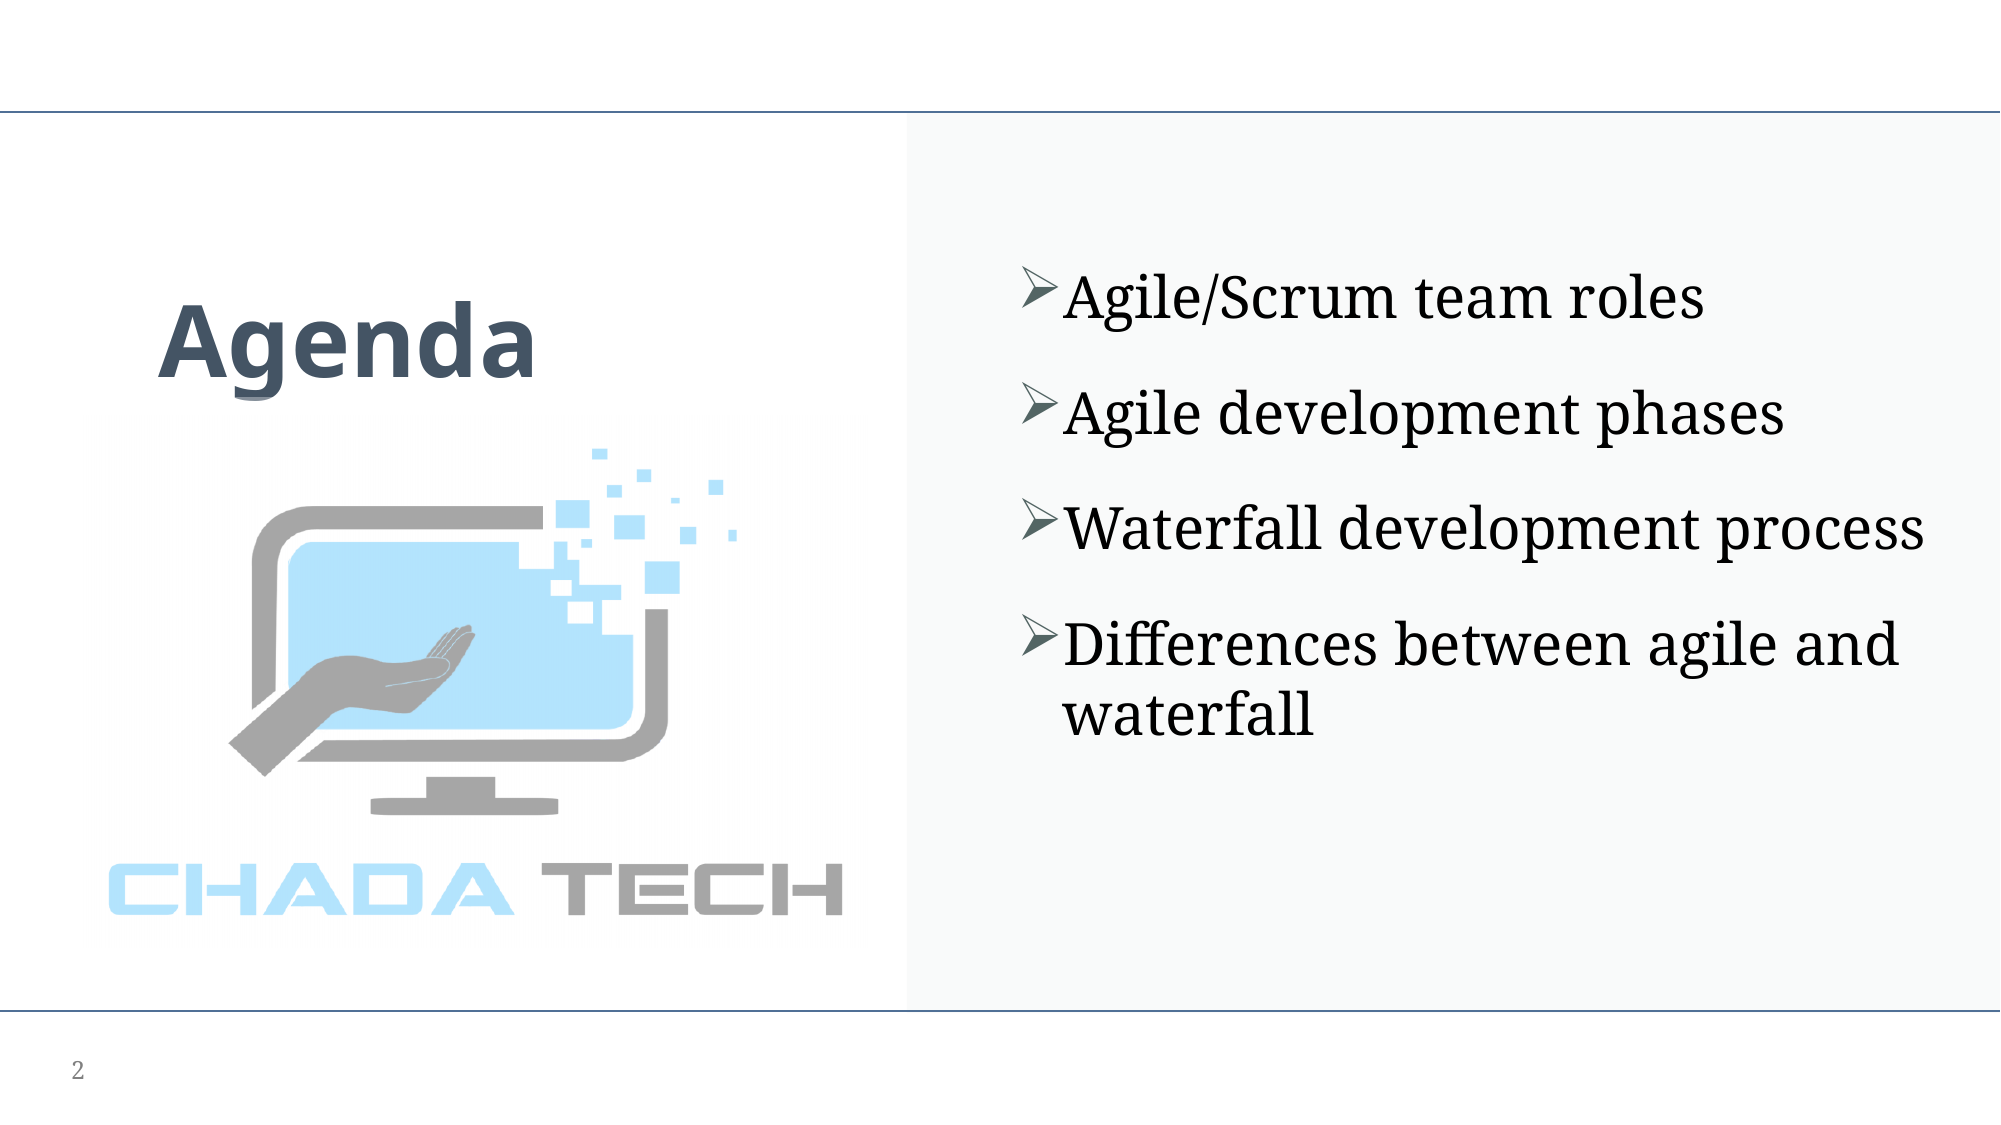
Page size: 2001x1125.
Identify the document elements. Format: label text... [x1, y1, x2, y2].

title Agenda [143, 963, 866, 1016]
picture [56, 397, 889, 963]
slide_number 2 [14, 1048, 100, 1094]
list Agile/Scrum team roles Agile development phases Waterfall development process Differences between agile and waterfall [1001, 160, 2000, 963]
title Agenda [143, 112, 866, 397]
